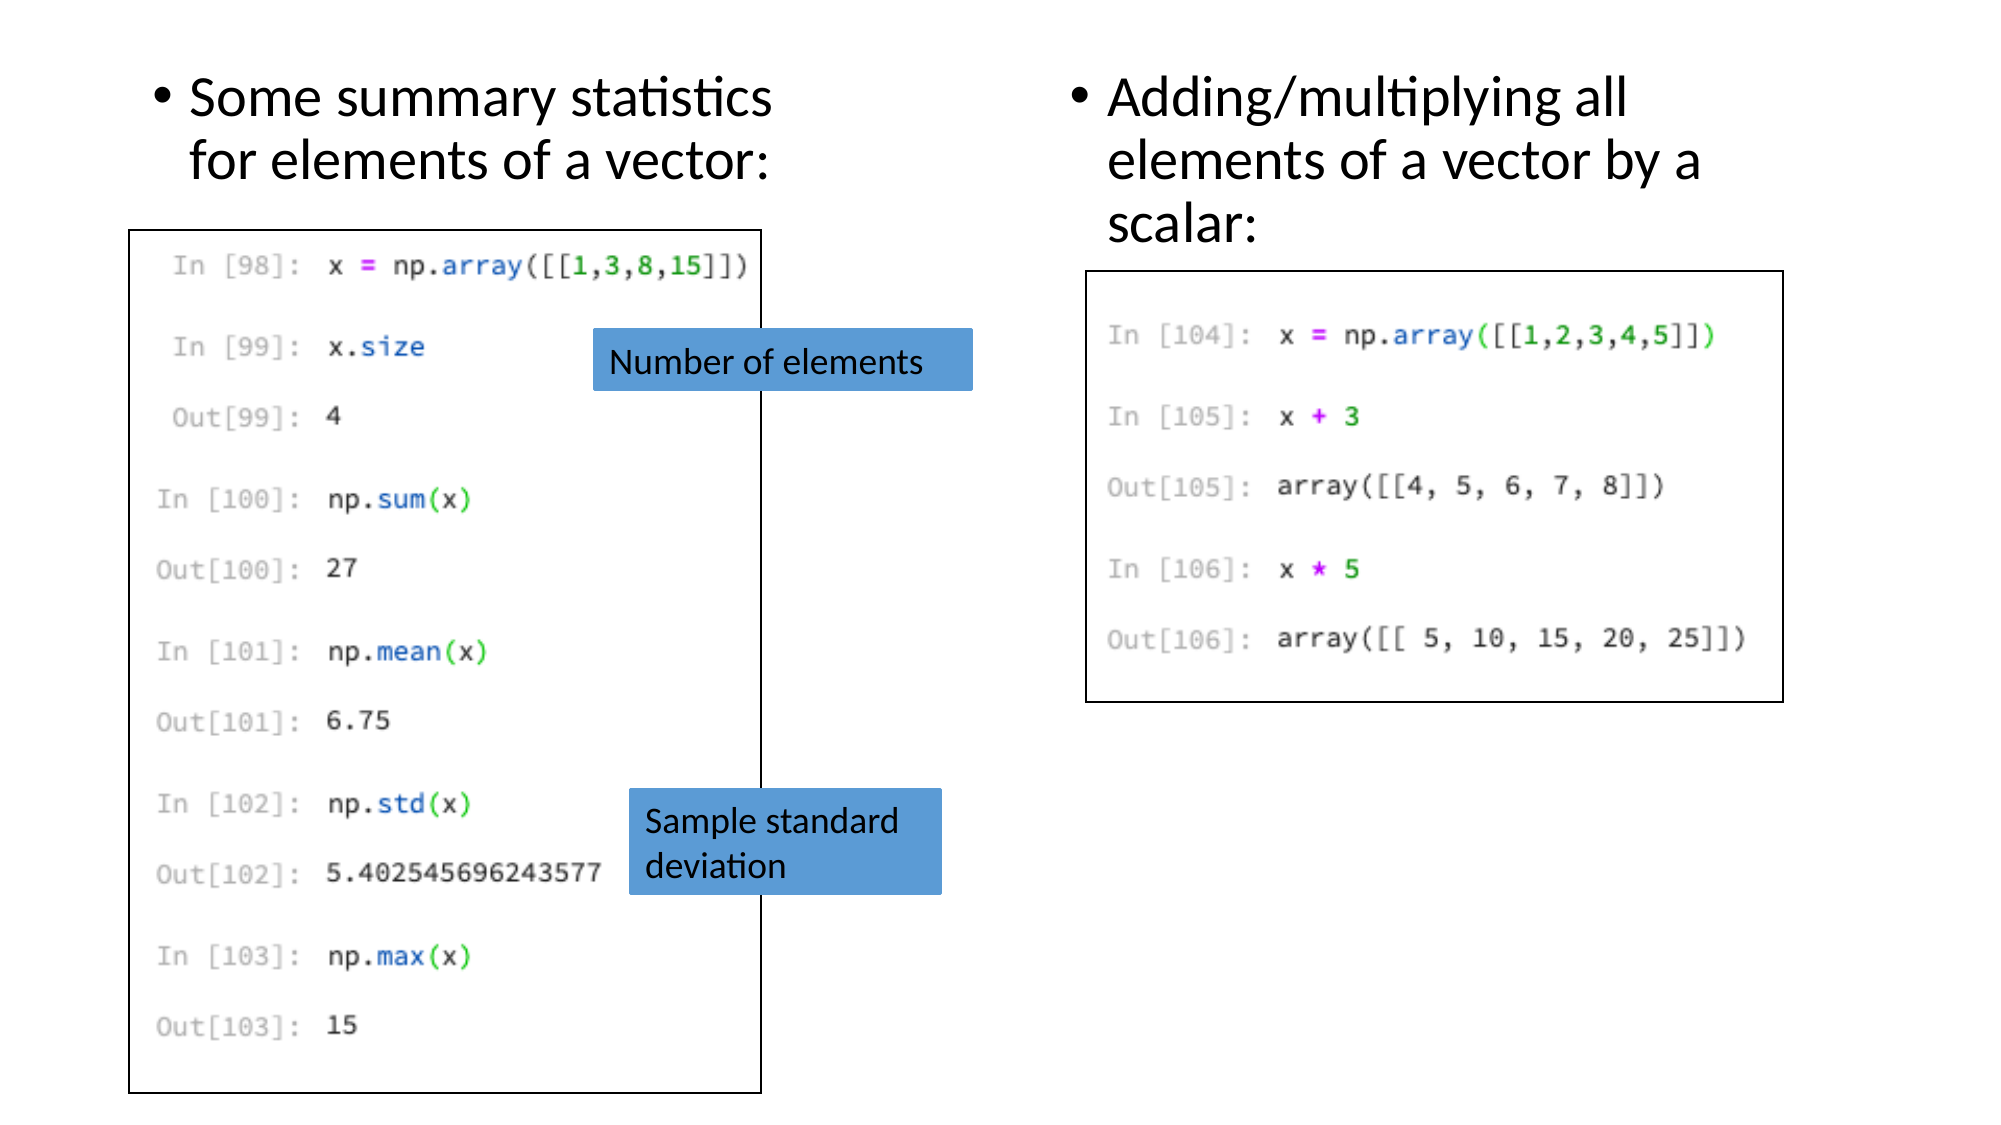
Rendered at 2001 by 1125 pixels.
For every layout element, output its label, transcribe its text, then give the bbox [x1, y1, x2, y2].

text_box Adding/multiplying all elements of a vector by a scalar: [1054, 58, 1744, 1014]
text_box Sample standard deviation [827, 789, 941, 894]
text_box [128, 1074, 762, 1094]
text_box Number of elements [827, 329, 972, 390]
picture [128, 229, 827, 1074]
picture [1079, 286, 1778, 687]
text_box [1085, 270, 1784, 703]
list Some summary statistics for elements of a vector: [137, 58, 827, 229]
